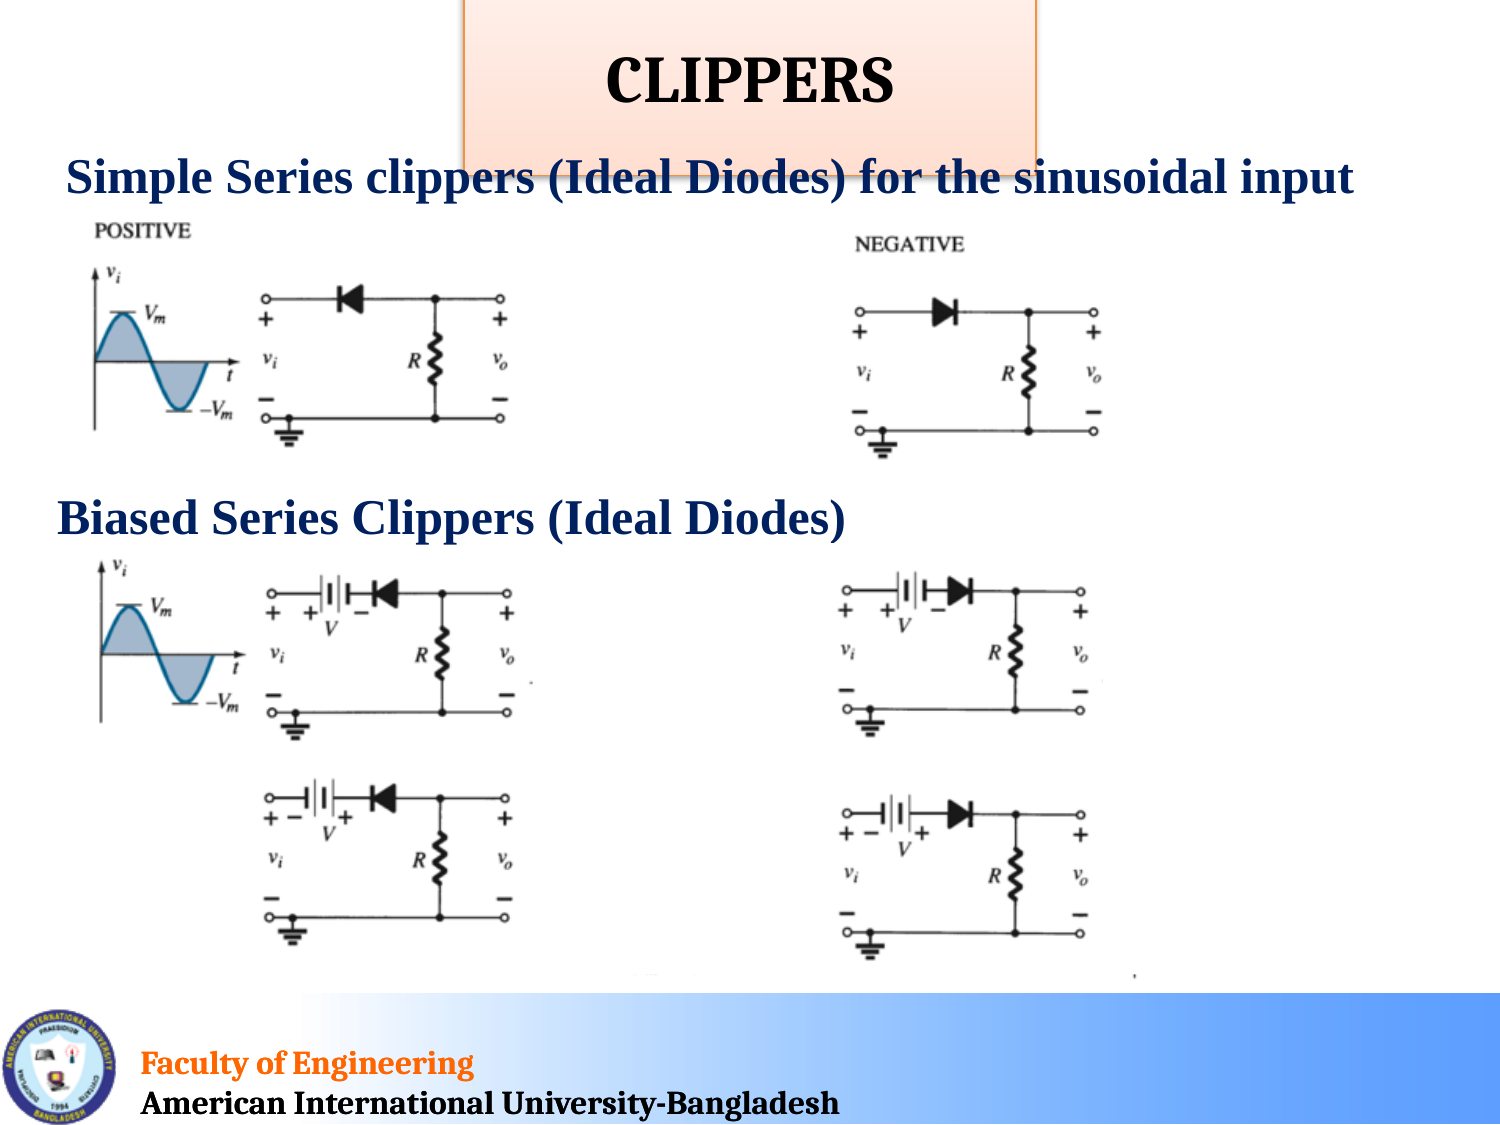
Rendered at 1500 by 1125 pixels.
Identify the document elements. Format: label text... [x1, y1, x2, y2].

picture [824, 542, 1319, 758]
picture [74, 210, 736, 468]
title CLIPPERS [463, 0, 1037, 135]
text_box Biased Series Clippers (Ideal Diodes) [42, 477, 862, 553]
picture [0, 1007, 119, 1125]
picture [80, 552, 751, 758]
picture [824, 767, 1319, 983]
picture [78, 761, 748, 983]
picture [824, 212, 1319, 469]
text_box Simple Series clippers (Ideal Diodes) for the sinusoidal input [50, 135, 1449, 211]
